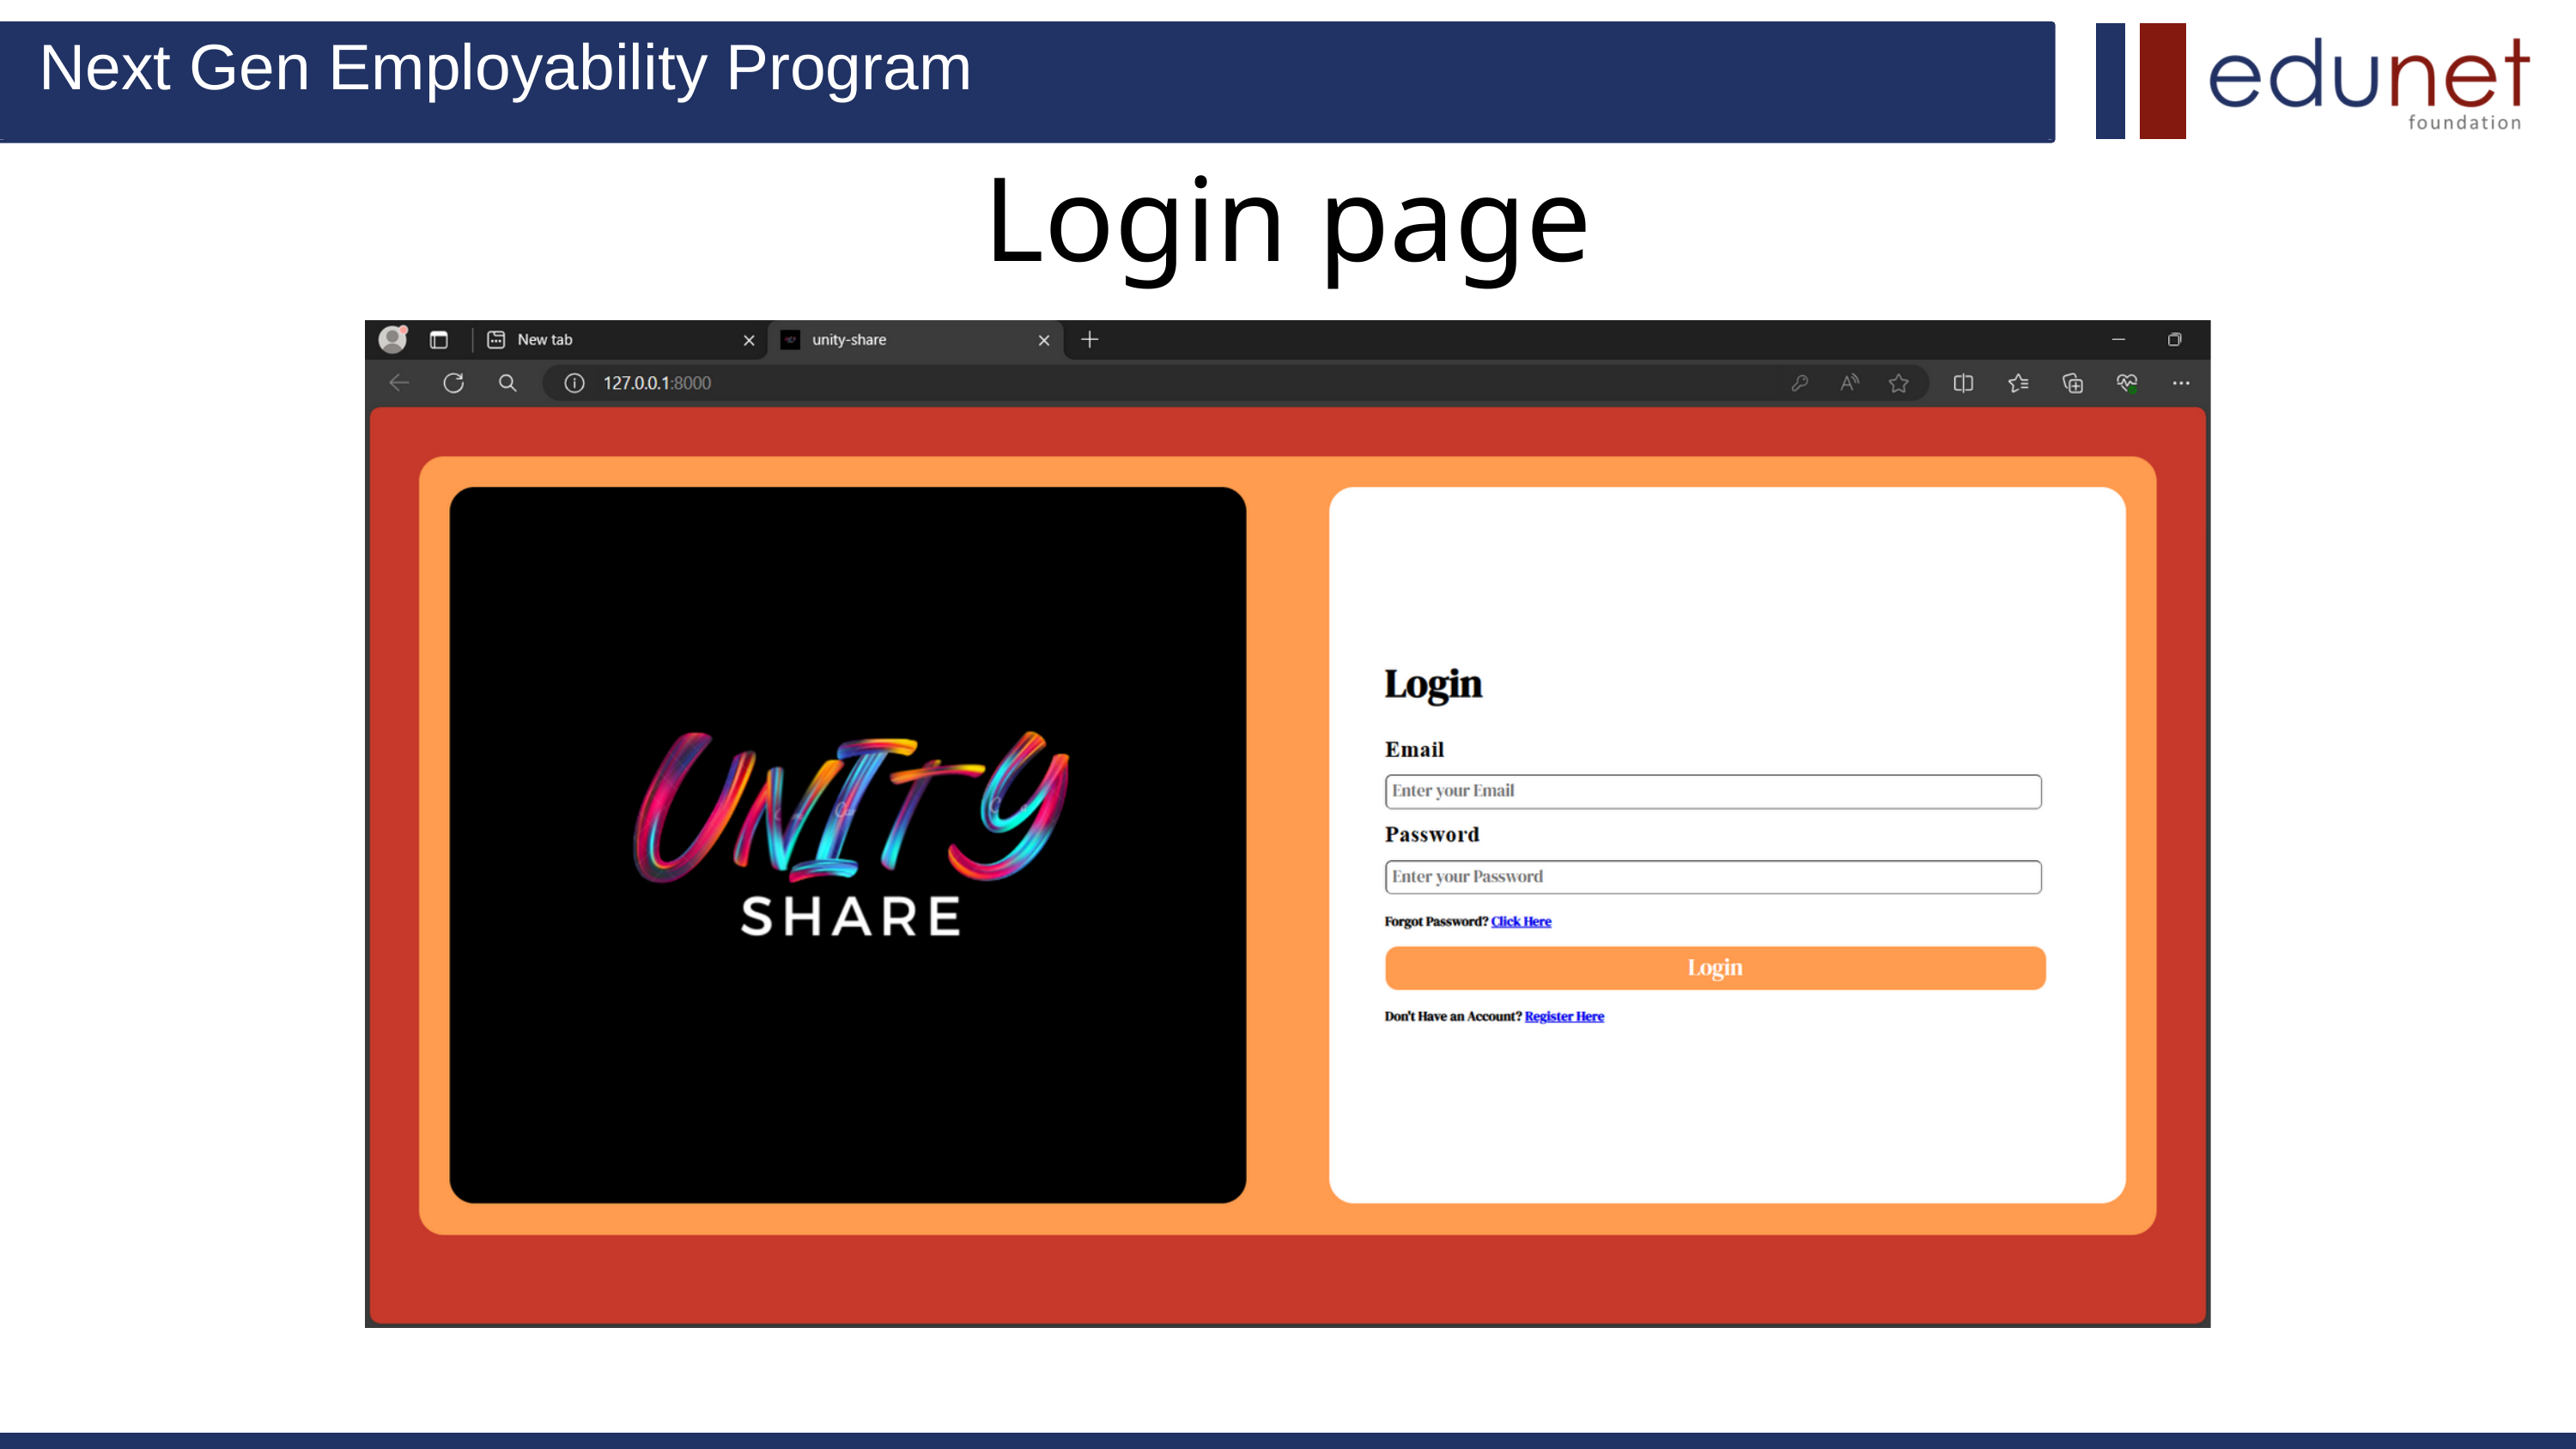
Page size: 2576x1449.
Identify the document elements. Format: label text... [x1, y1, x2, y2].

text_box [2051, 17, 2365, 183]
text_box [2139, 22, 2187, 140]
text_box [0, 1432, 2576, 1449]
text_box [0, 21, 2056, 143]
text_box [2095, 22, 2126, 140]
text_box [365, 320, 2211, 1328]
text_box [2368, 25, 2545, 142]
text_box Login page [977, 153, 1599, 285]
